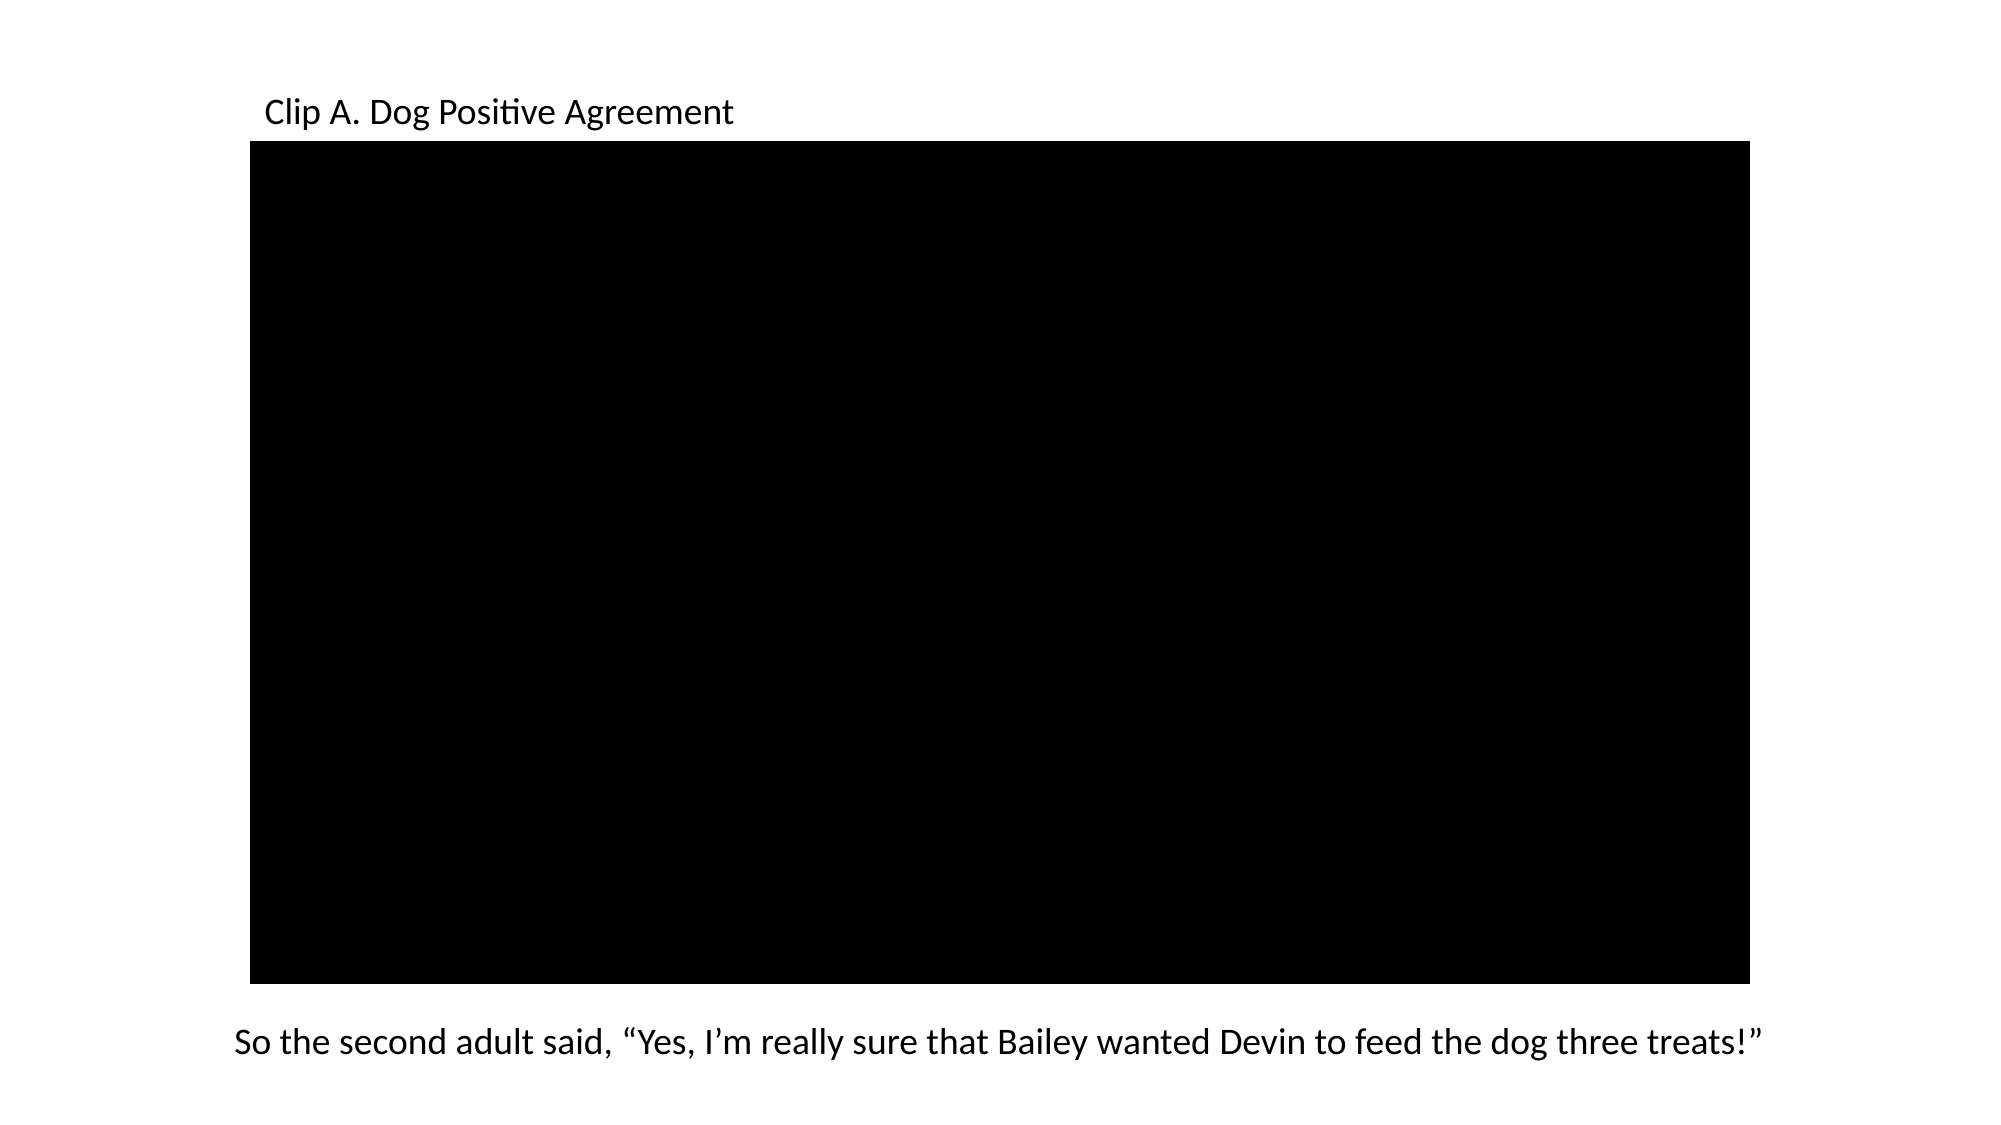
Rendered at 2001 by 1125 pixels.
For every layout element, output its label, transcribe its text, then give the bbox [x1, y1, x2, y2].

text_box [249, 140, 1751, 985]
text_box So the second adult said, “Yes, I’m really sure that Bailey wanted Devin to feed the dog three treats!” [211, 1008, 1789, 1071]
text_box Clip A. Dog Positive Agreement [249, 79, 891, 140]
